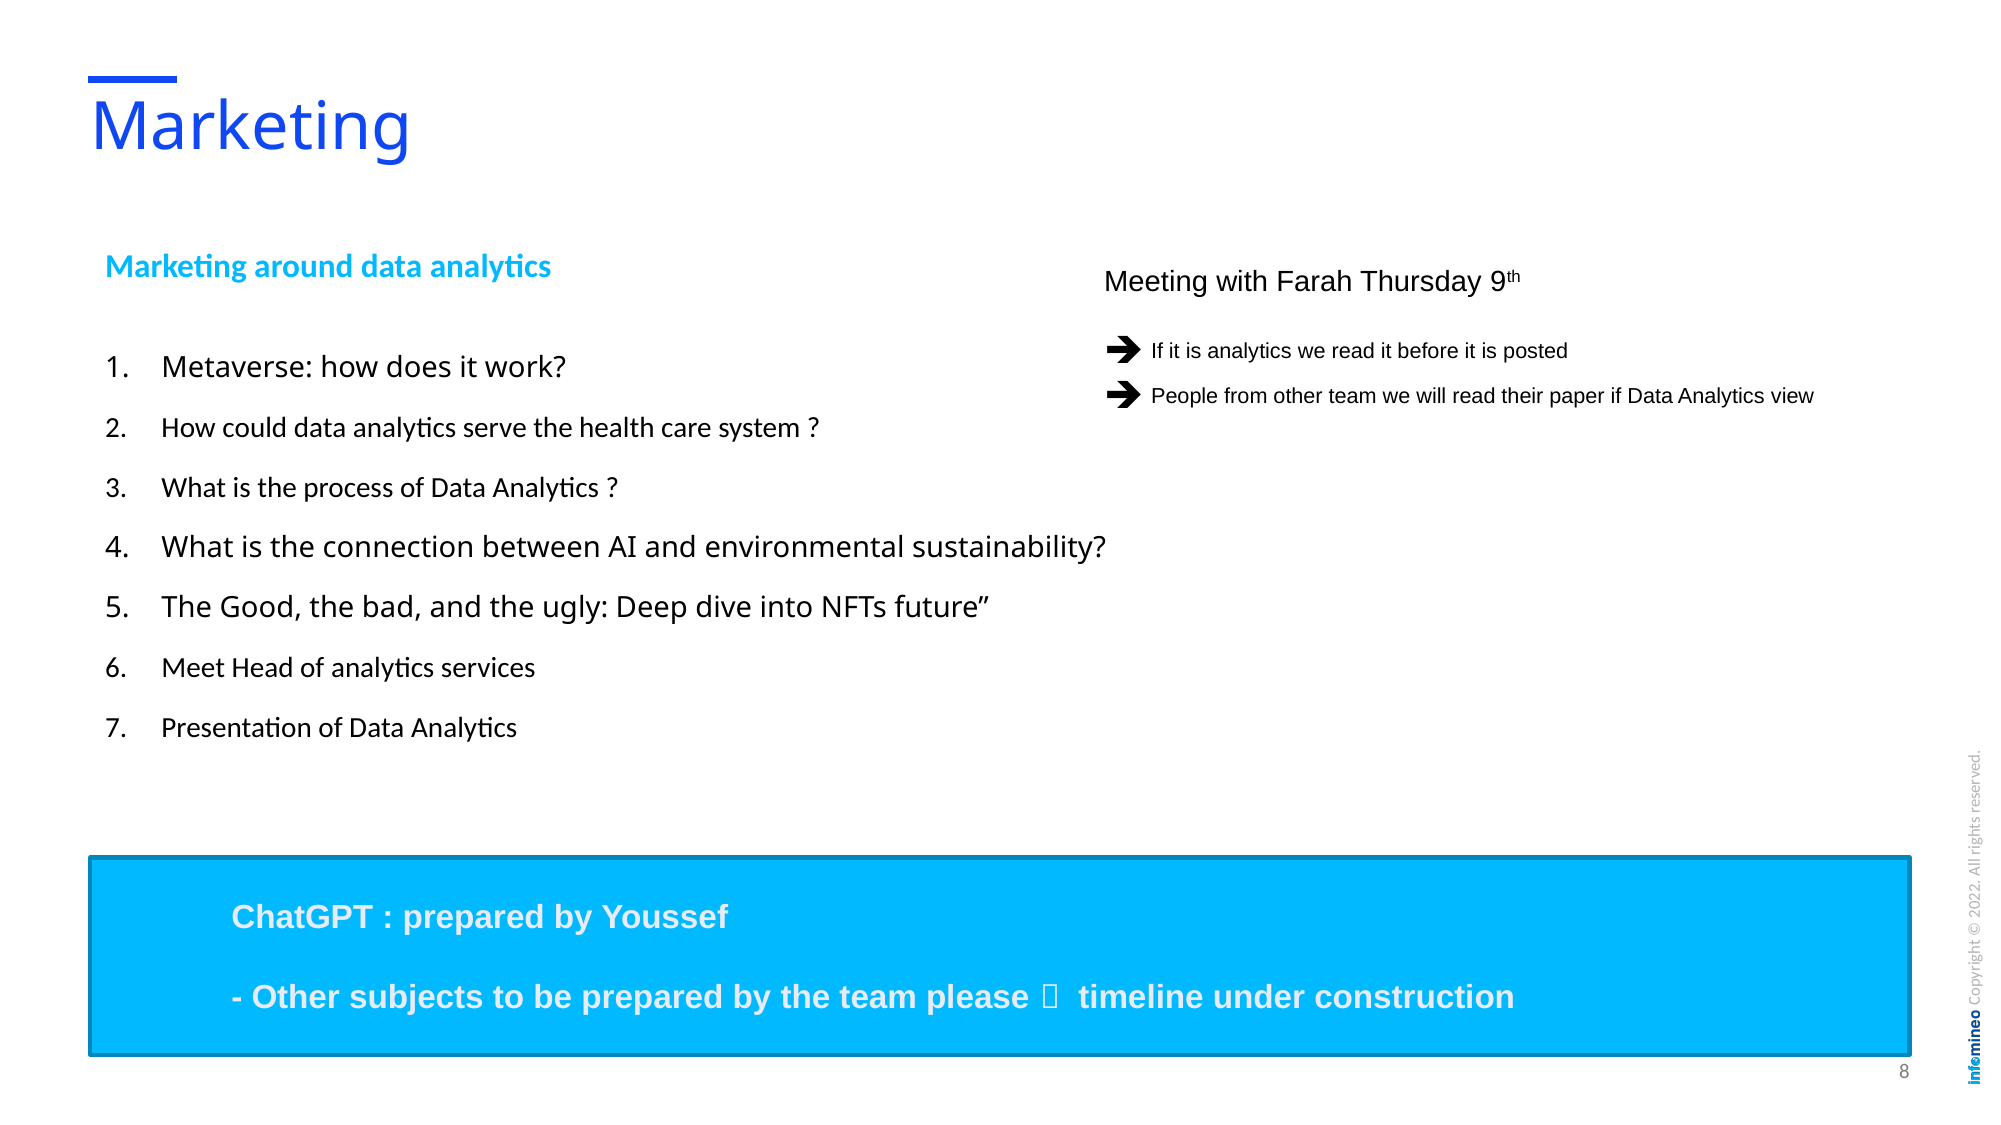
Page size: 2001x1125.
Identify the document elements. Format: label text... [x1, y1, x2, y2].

text_box Meeting with Farah Thursday 9th If it is analytics we read it before it is posted People from other team we will read their paper if Data Analytics view [1089, 255, 1830, 430]
text_box Marketing around data analytics Metaverse: how does it work? How could data analytics serve the health care system ? What is the process of Data Analytics ? What is the connection between AI and environmental sustainability? The Good, the bad, and the ugly: Deep dive into NFTs future” Meet Head of analytics services Presentation of Data Analytics [90, 236, 1862, 855]
text_box ChatGPT : prepared by Youssef - Other subjects to be prepared by the team please  timeline under construction [216, 887, 1666, 1023]
picture [1969, 1011, 1980, 1066]
text_box [88, 855, 1912, 1057]
title Marketing [90, 91, 1910, 165]
